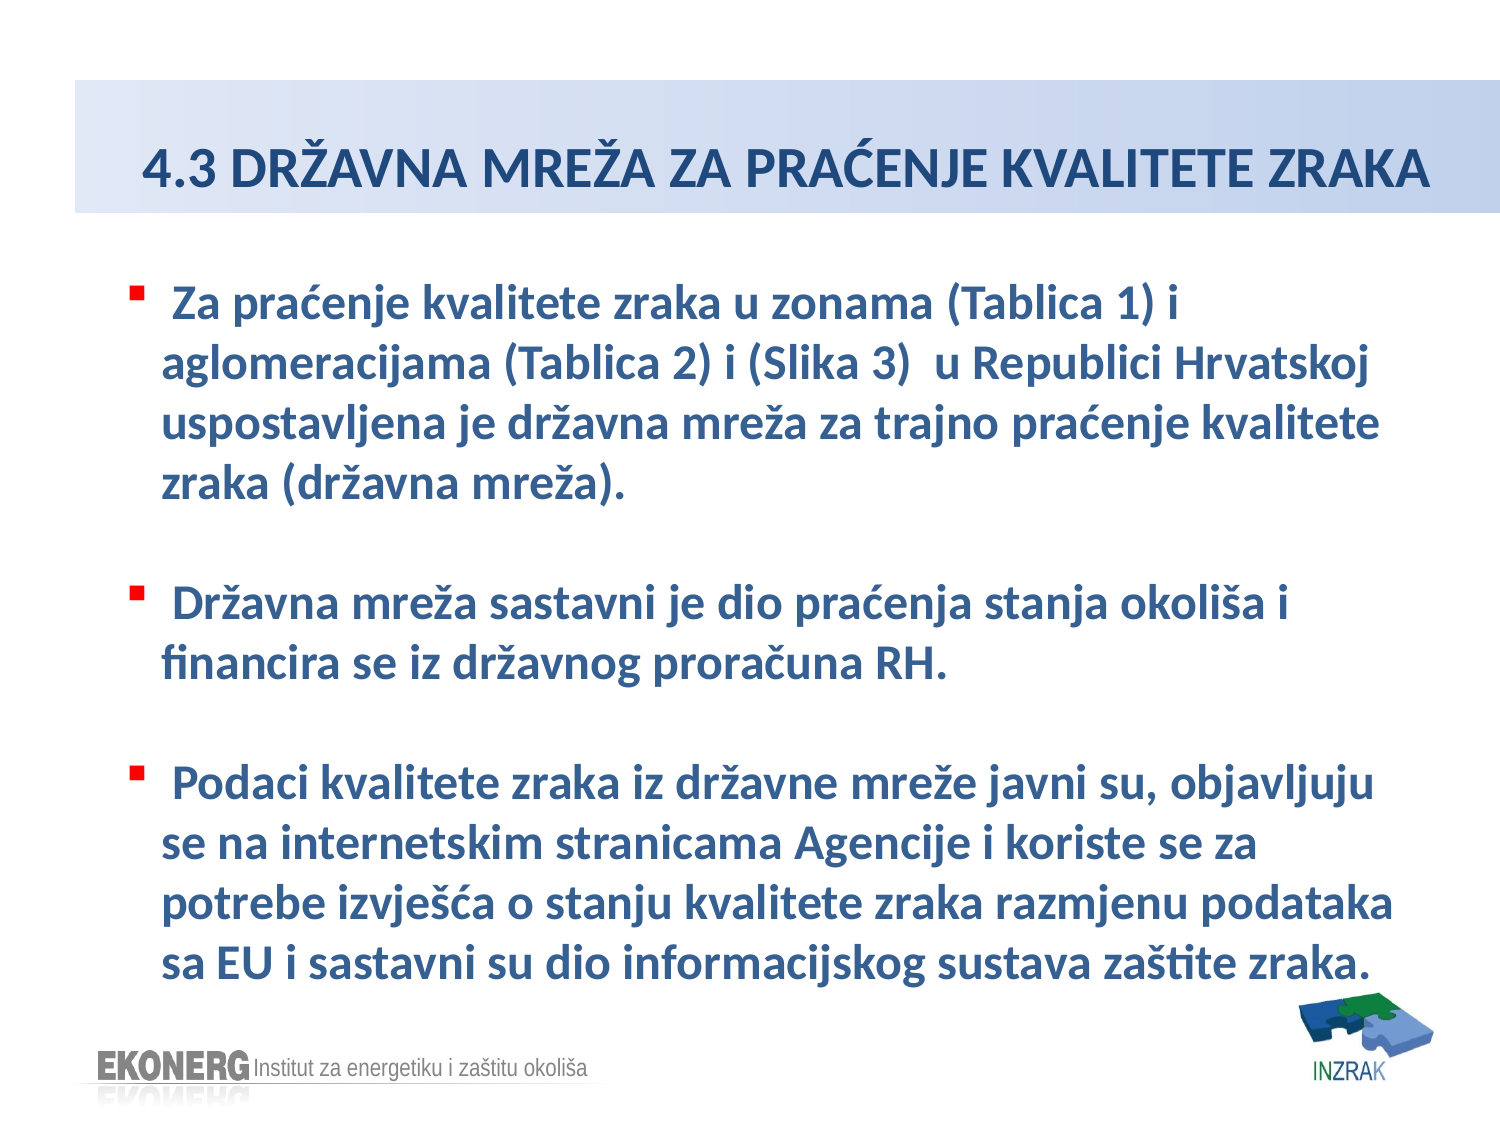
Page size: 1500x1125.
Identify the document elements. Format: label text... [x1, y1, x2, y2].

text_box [61, 1038, 636, 1112]
text_box Za praćenje kvalitete zraka u zonama (Tablica 1) i aglomeracijama (Tablica 2) i (Slika 3) u Republici Hrvatskoj uspostavljena je državna mreža za trajno praćenje kvalitete zraka (državna mreža). Državna mreža sastavni je dio praćenja stanja okoliša i financira se iz državnog proračuna RH. Podaci kvalitete zraka iz državne mreže javni su, objavljuju se na internetskim stranicama Agencije i koriste se za potrebe izvješća o stanju kvalitete zraka razmjenu podataka sa EU i sastavni su dio informacijskog sustava zaštite zraka. [110, 262, 1433, 1058]
title 4.3 DRŽAVNA MREŽA ZA PRAĆENJE KVALITETE ZRAKA [75, 80, 1500, 213]
picture [1298, 992, 1434, 1088]
